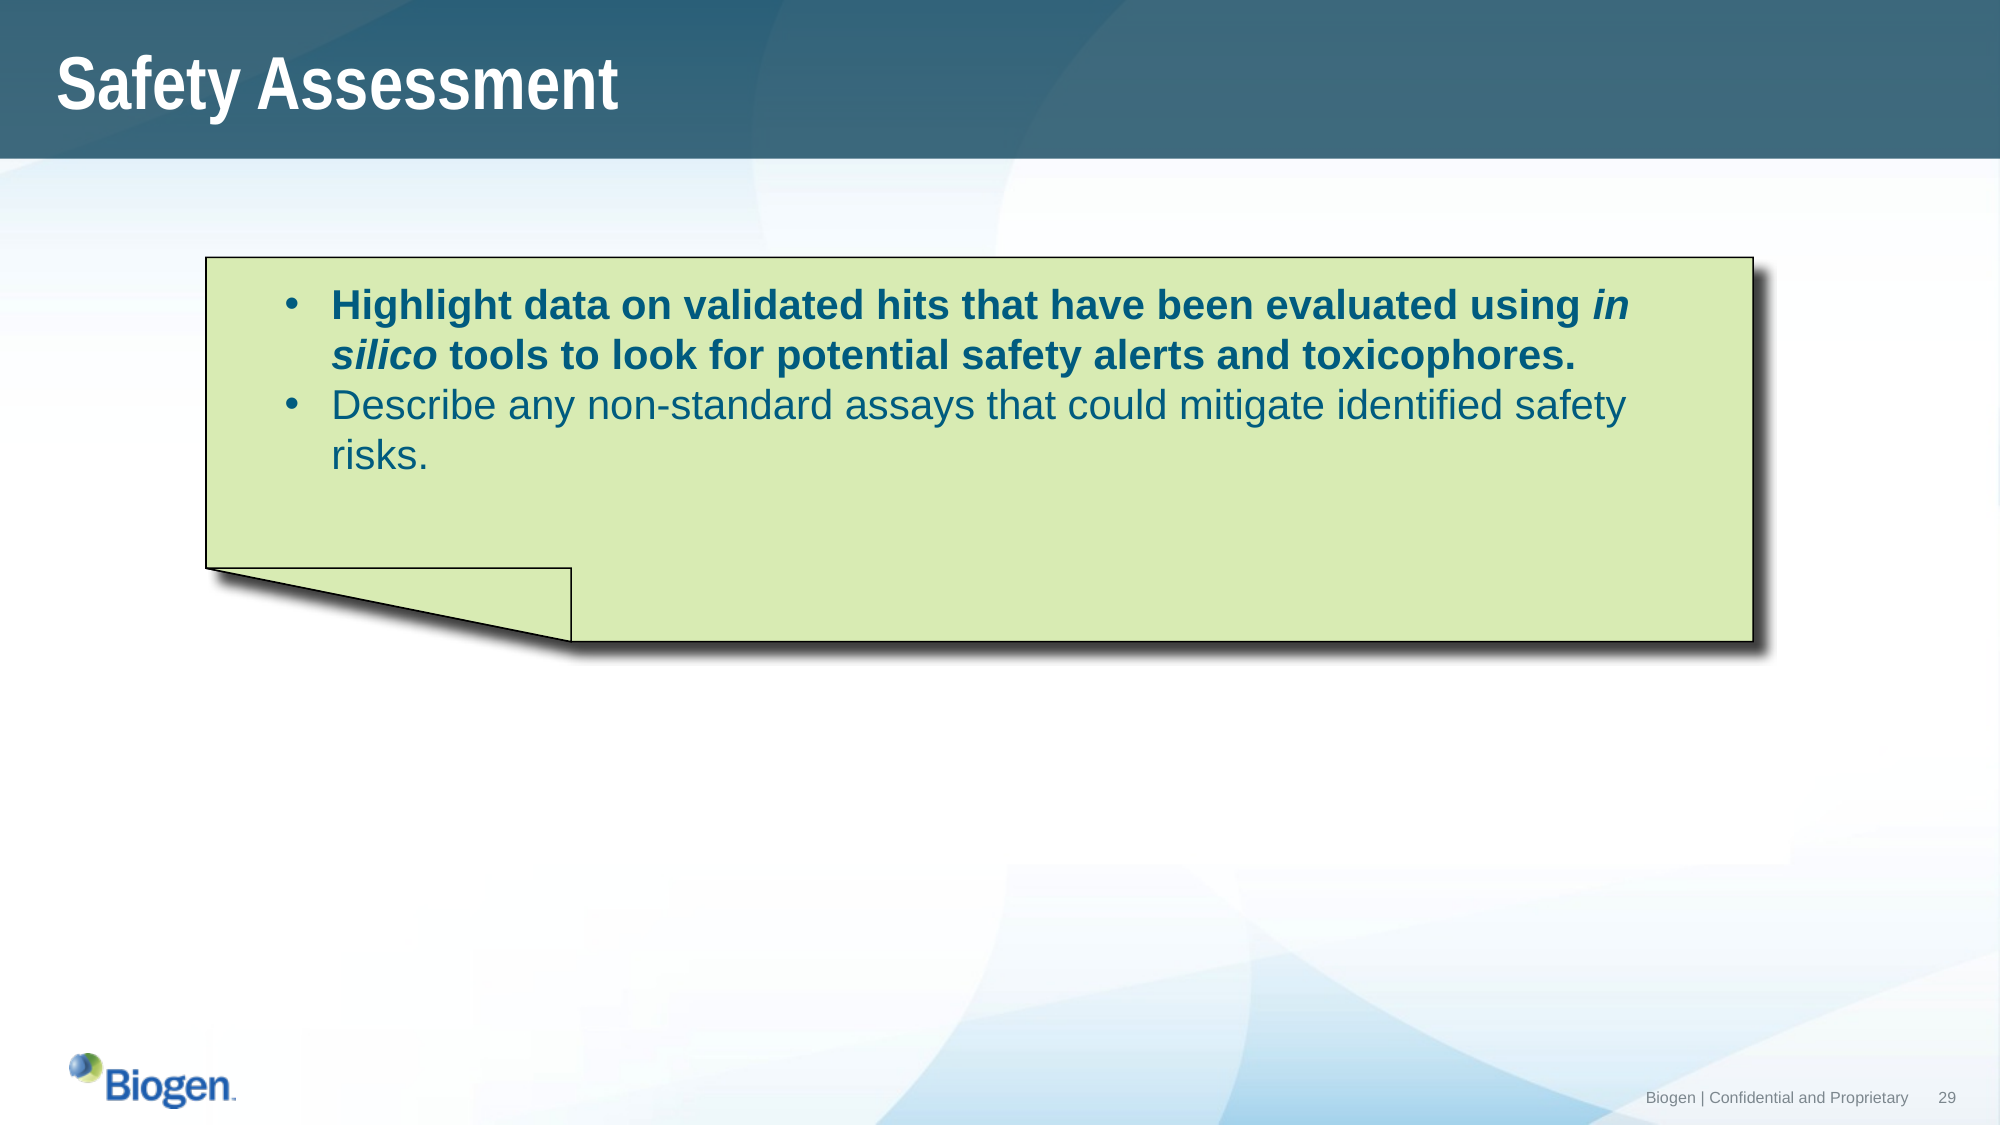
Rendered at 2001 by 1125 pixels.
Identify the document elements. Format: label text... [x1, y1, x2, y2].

picture [0, 159, 2000, 1125]
text_box Safety Assessment [0, 0, 2000, 159]
text_box Highlight data on validated hits that have been evaluated using in silico tools to look for potential safety alerts and toxicophores. Describe any non-standard assays that could mitigate identified safety risks. [205, 257, 1754, 642]
